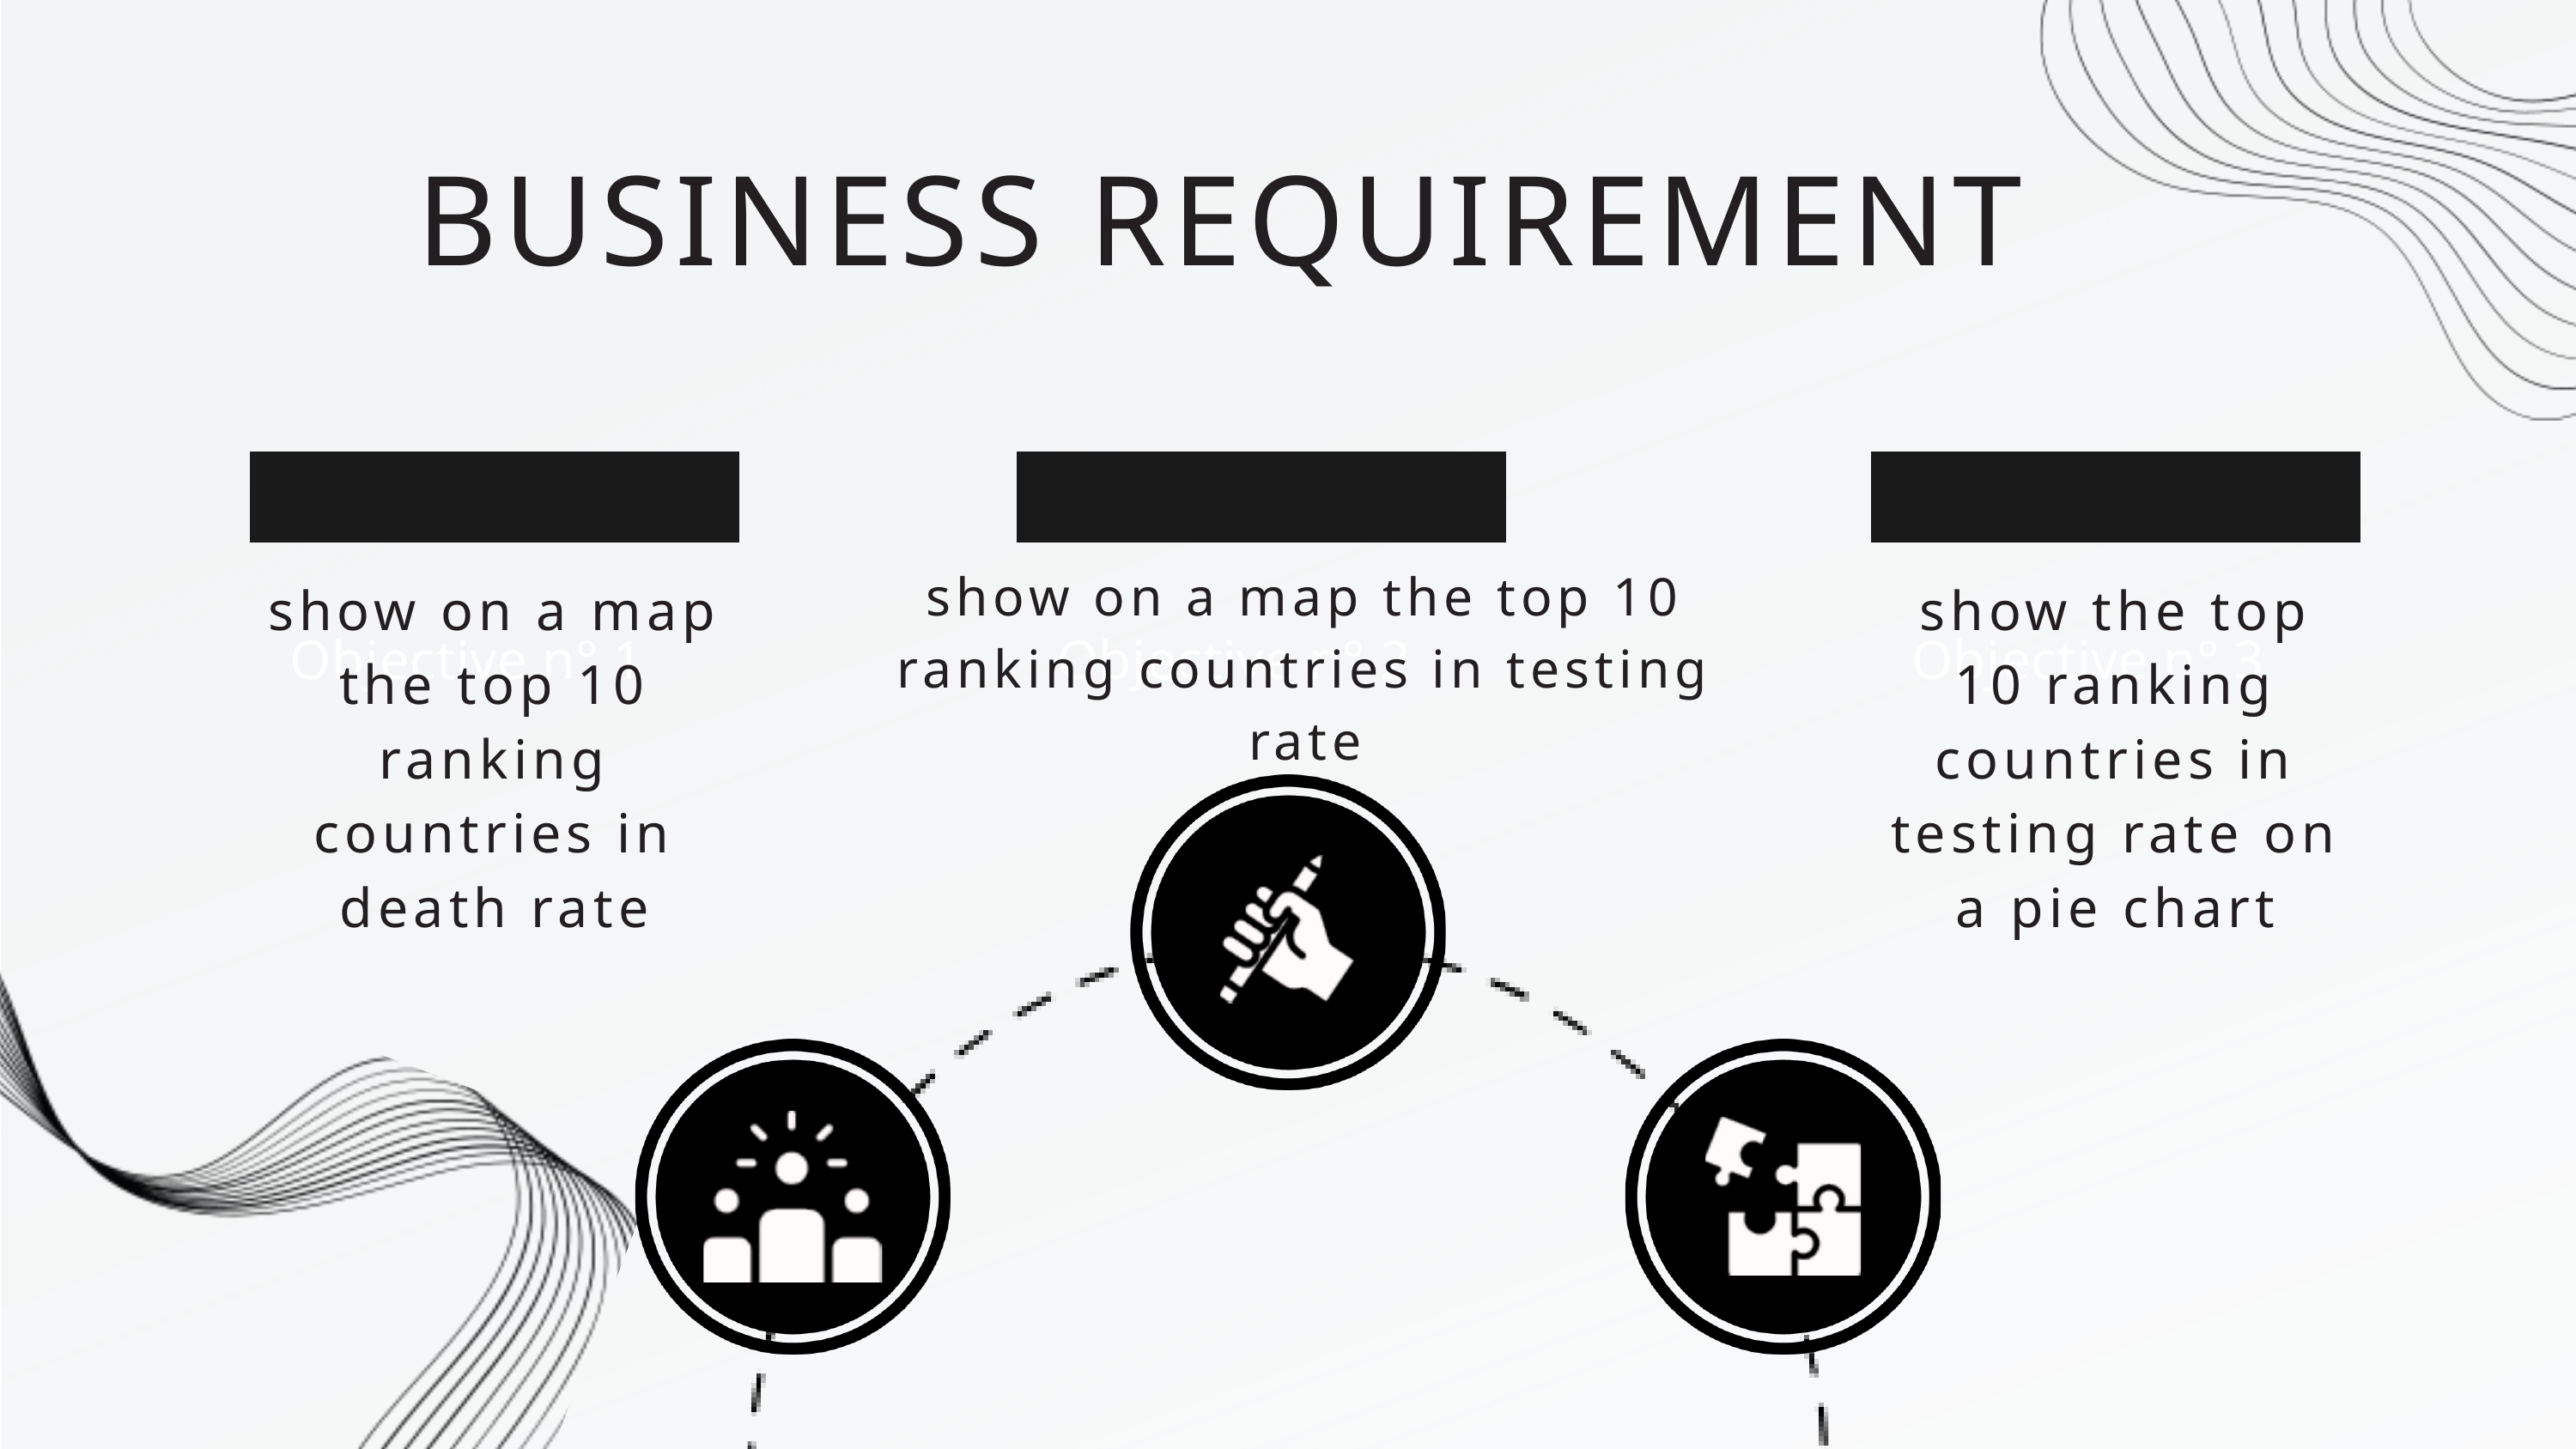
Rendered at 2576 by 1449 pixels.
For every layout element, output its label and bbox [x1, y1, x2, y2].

text_box [249, 451, 740, 543]
picture [0, 0, 2576, 1449]
text_box [1870, 451, 2361, 543]
text_box [1016, 451, 1507, 543]
